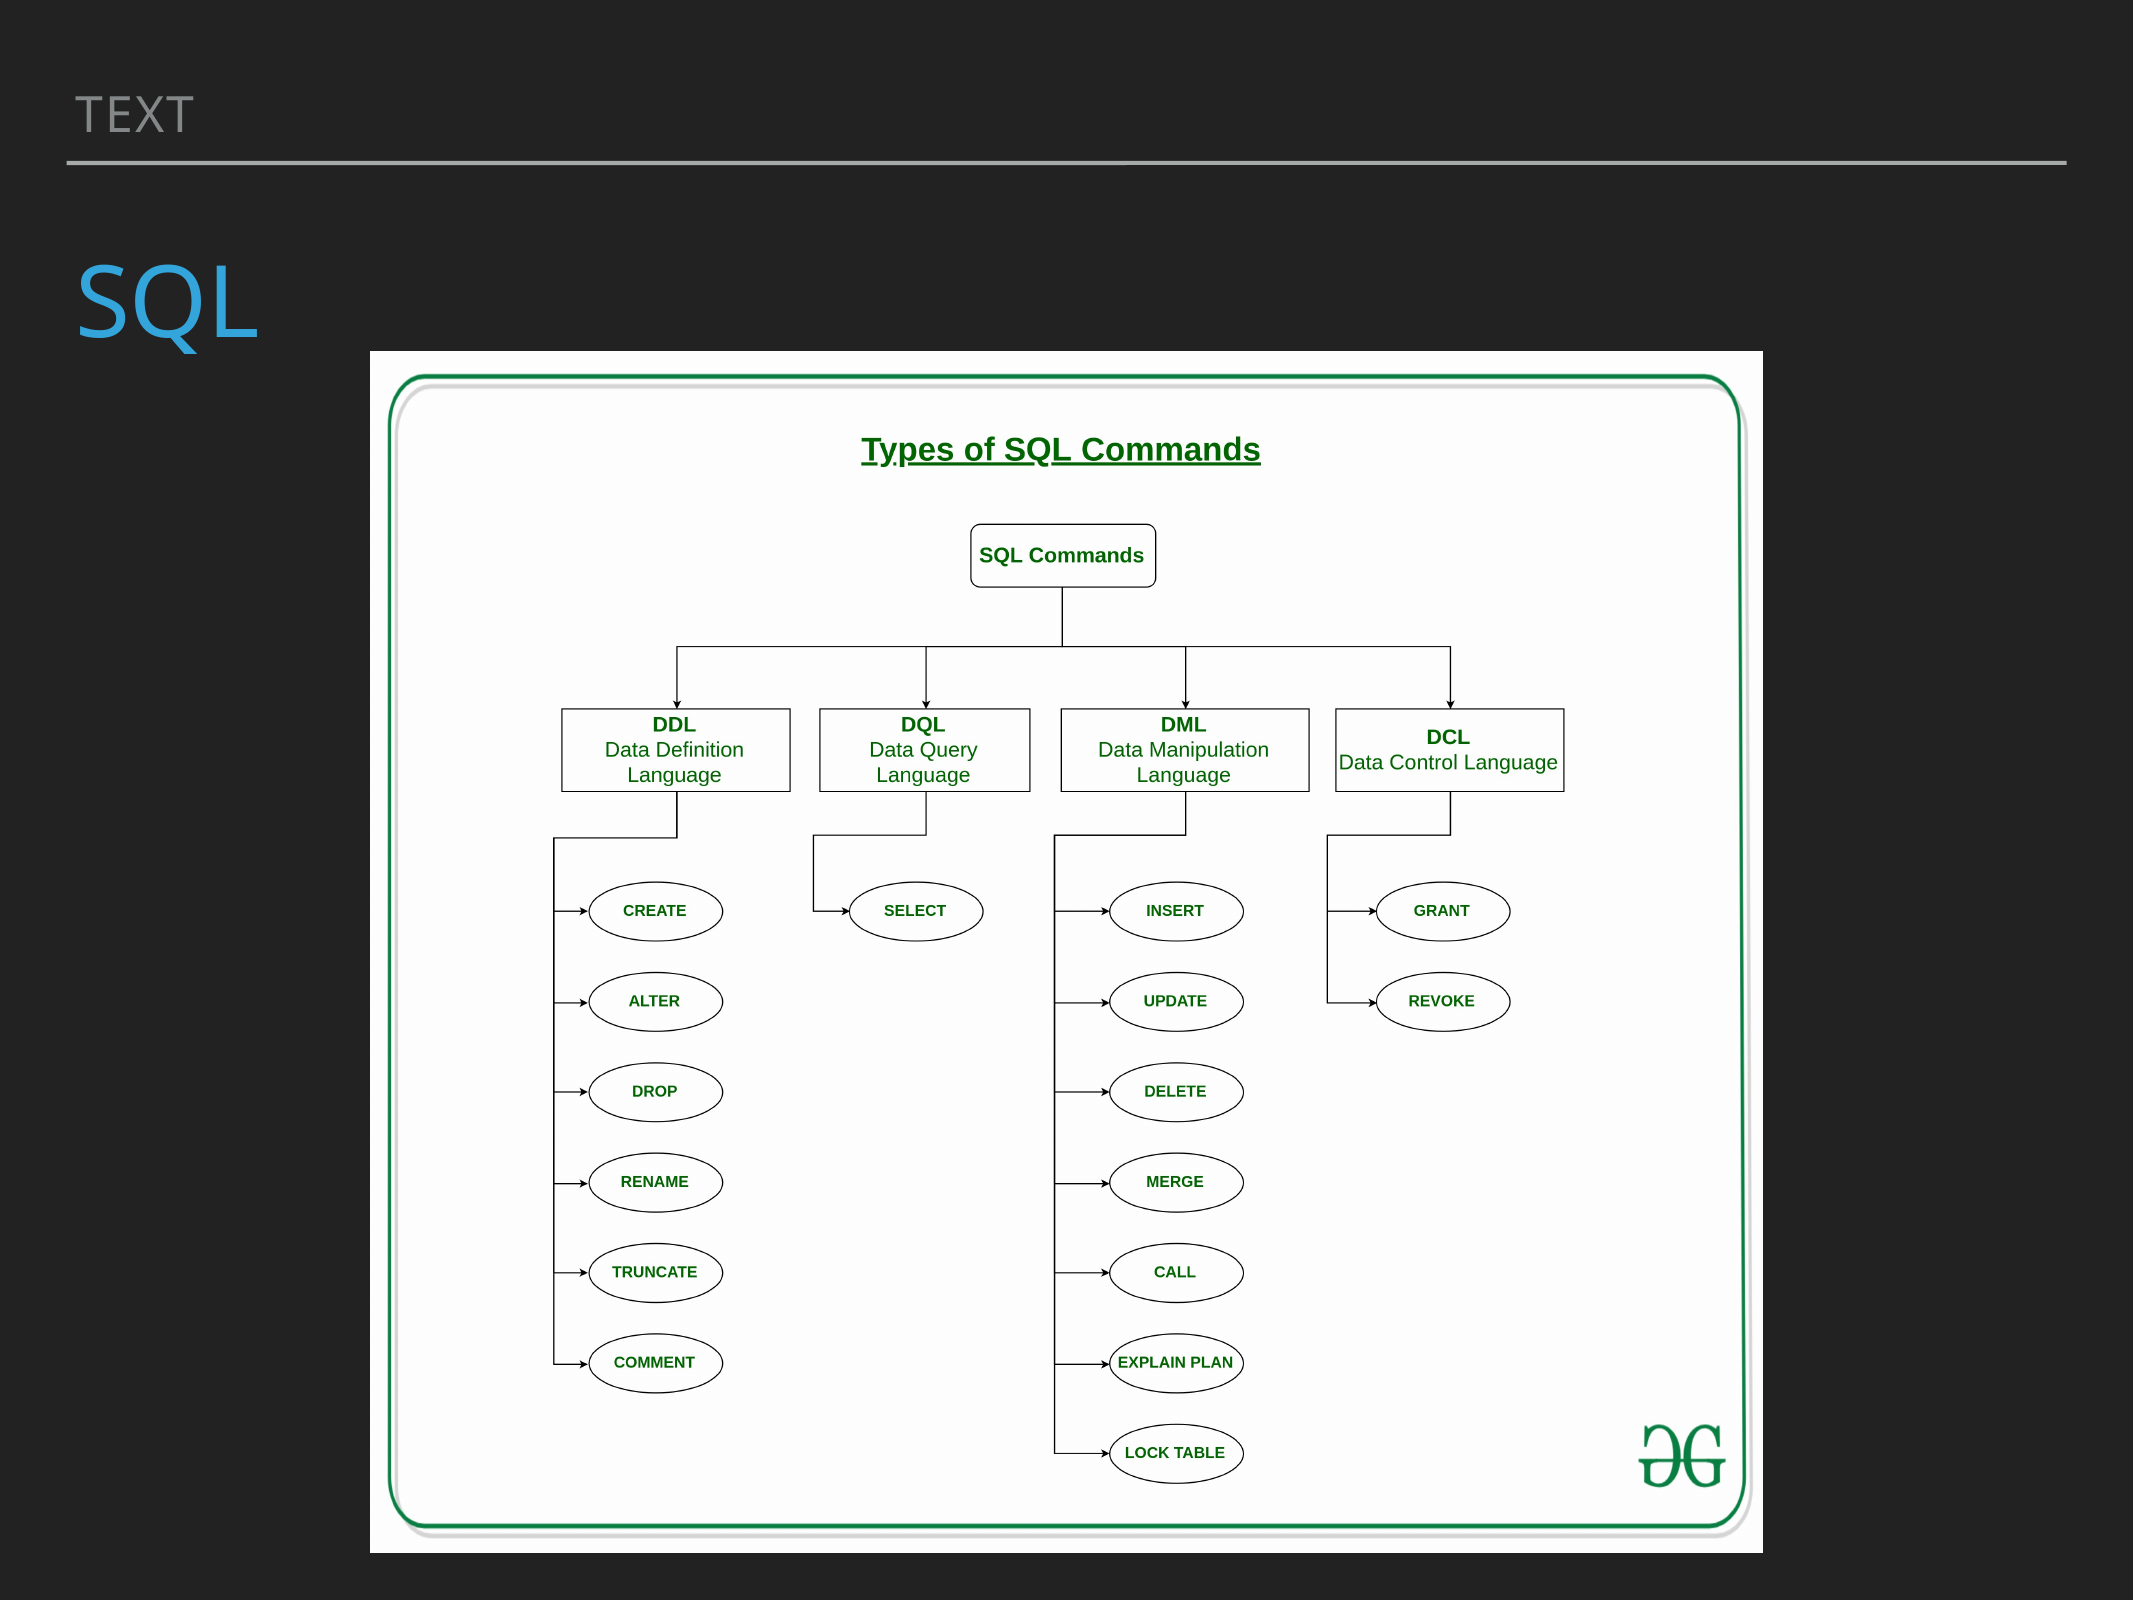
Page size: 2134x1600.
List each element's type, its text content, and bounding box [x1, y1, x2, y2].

title SQL [66, 251, 2068, 372]
list Text [66, 74, 1901, 151]
picture [370, 350, 1763, 1554]
